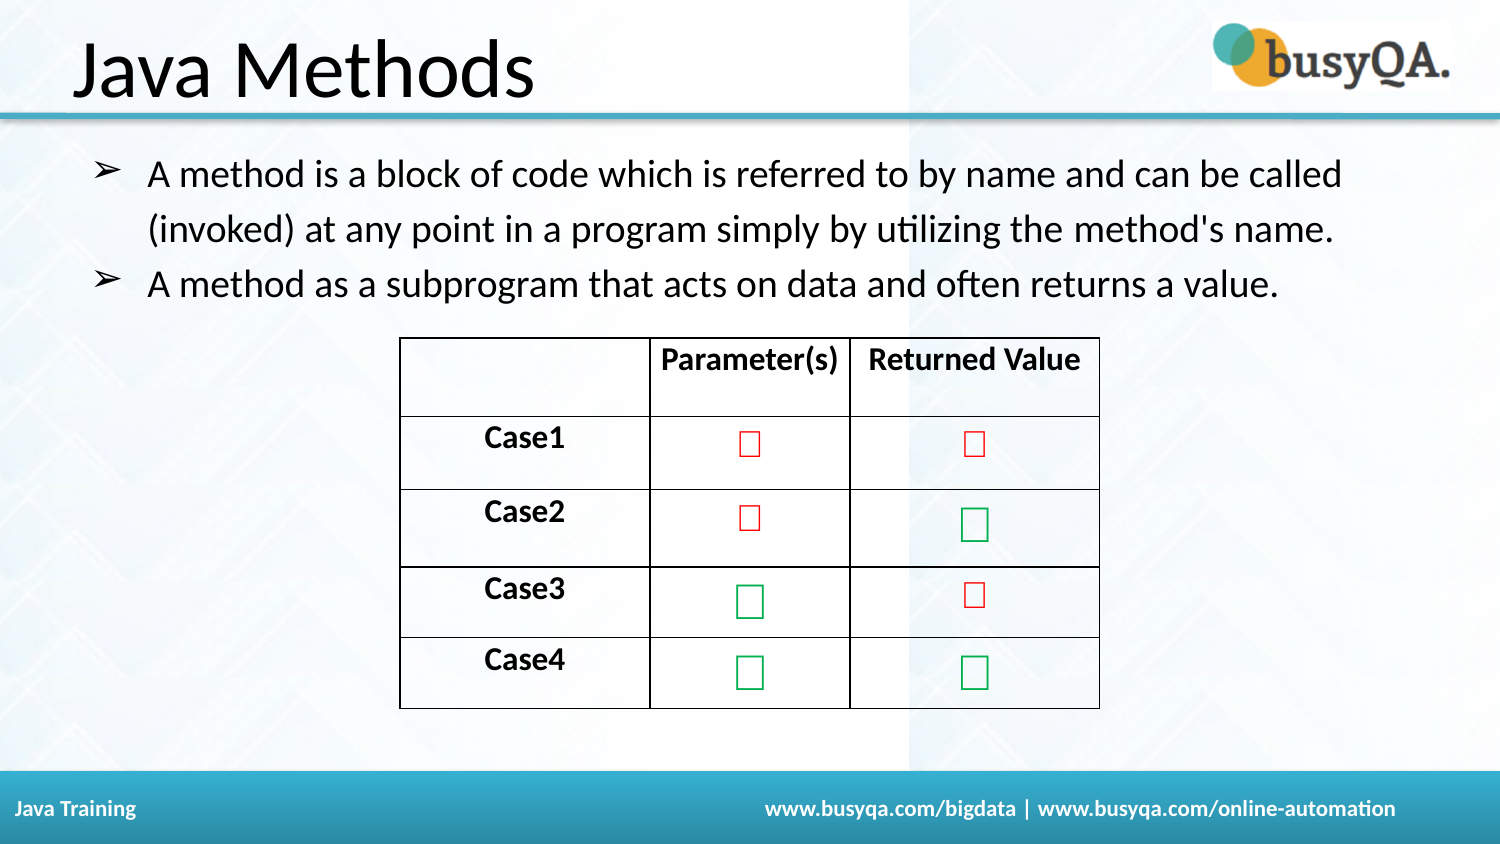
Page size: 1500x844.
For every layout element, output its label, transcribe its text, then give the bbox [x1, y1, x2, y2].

table_cell Case2 [401, 490, 649, 566]
table_header [401, 339, 649, 416]
table_header Returned Value [851, 339, 1099, 416]
table_cell  [851, 417, 1099, 489]
picture [0, 0, 1500, 113]
table_cell  [851, 490, 1099, 566]
table_cell Case1 [401, 417, 649, 489]
table_cell Case3 [401, 568, 649, 637]
table_cell  [851, 568, 1099, 637]
table_cell  [851, 638, 1099, 708]
table_cell  [651, 490, 849, 566]
table_cell Case4 [401, 638, 649, 708]
text_box A method is a block of code which is referred to by name and can be called (invoked) at any point in a program simply by utilizing the method's name. A method as a subprogram that acts on data and often returns a value. [57, 133, 1379, 352]
table_header Parameter(s) [651, 339, 849, 416]
table_cell  [651, 417, 849, 489]
picture [0, 119, 1500, 772]
table_cell  [651, 568, 849, 637]
text_box Java Methods [57, 13, 844, 114]
table_cell  [651, 638, 849, 708]
